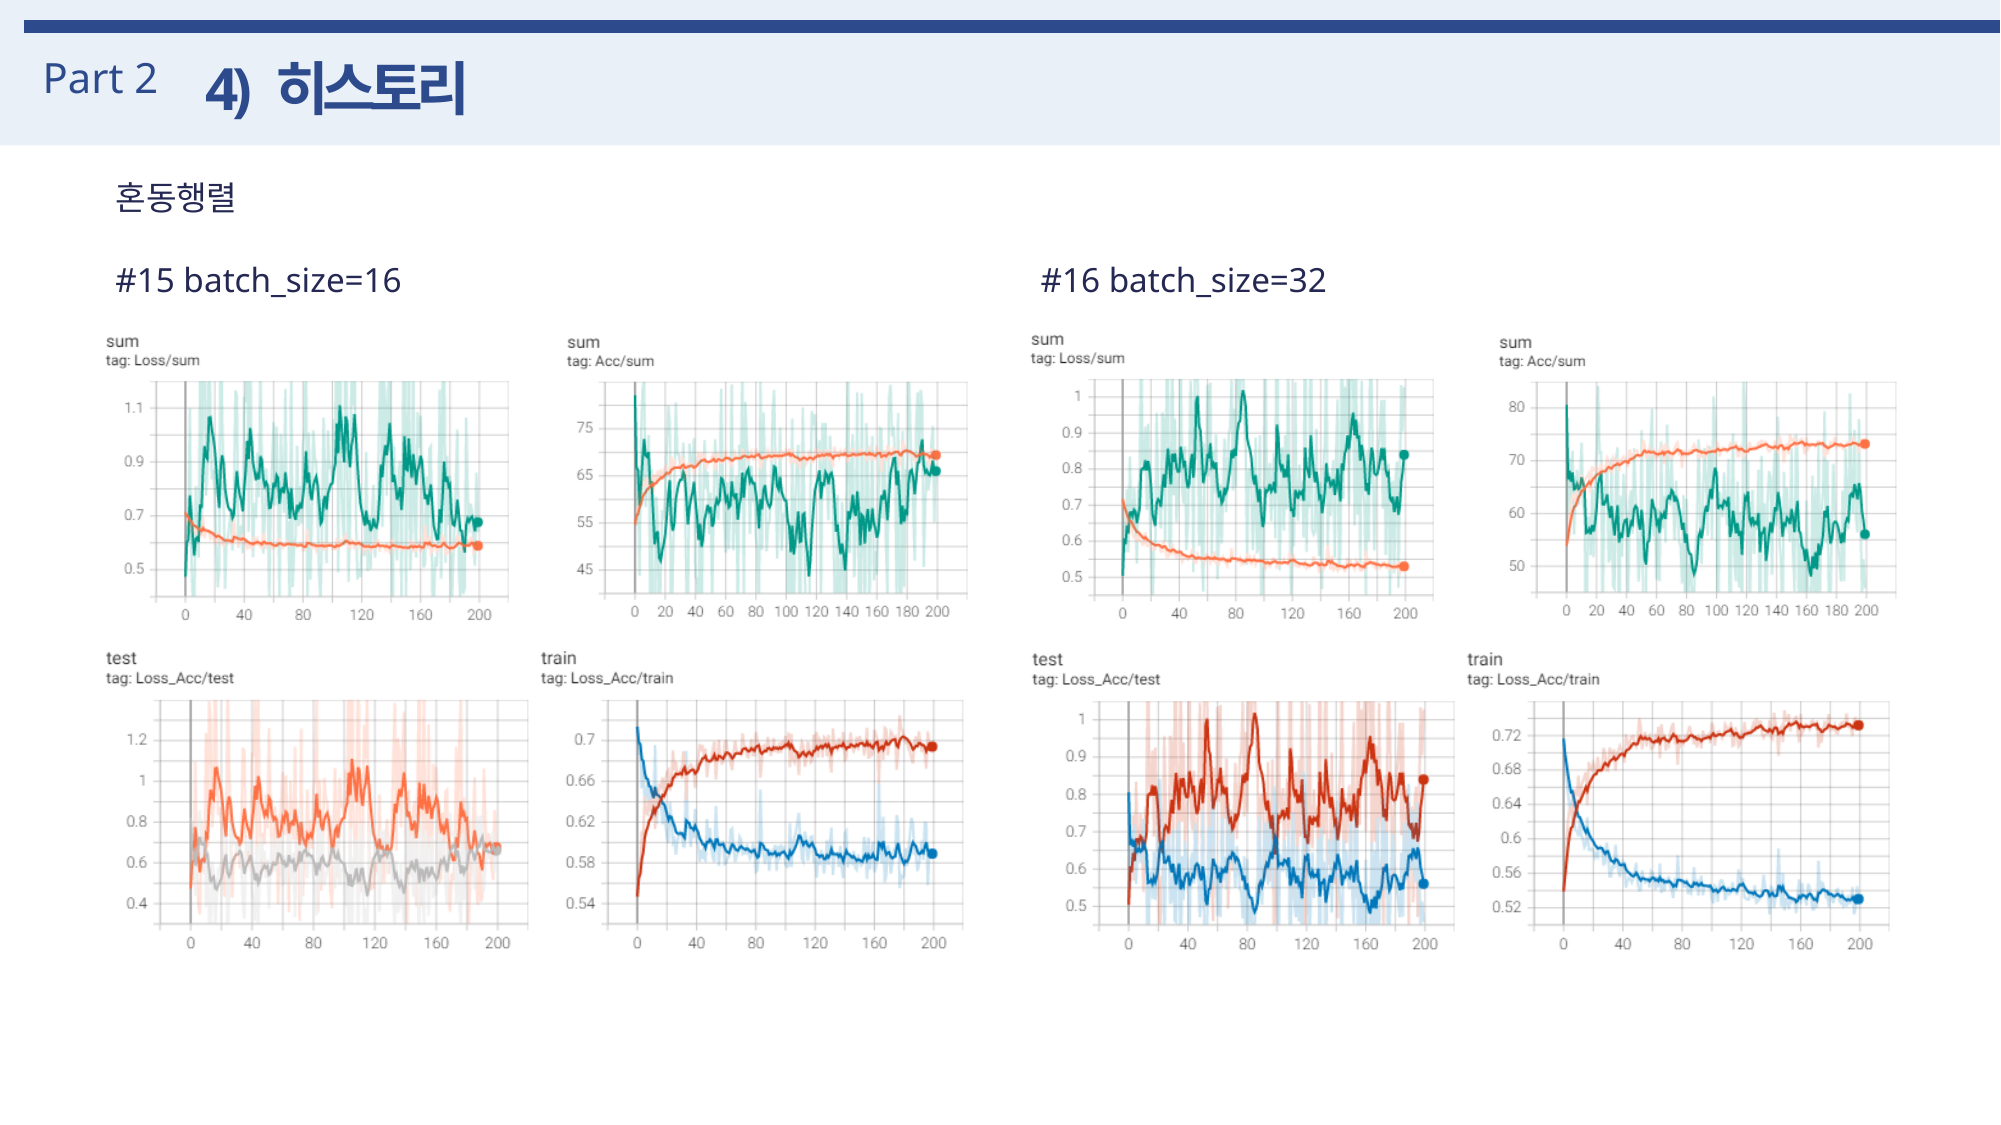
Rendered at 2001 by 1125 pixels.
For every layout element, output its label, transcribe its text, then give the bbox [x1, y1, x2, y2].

picture [100, 645, 975, 960]
picture [560, 331, 975, 625]
text_box #16 batch_size=32 [1025, 251, 1900, 307]
text_box 4) 히스토리 [190, 44, 637, 130]
picture [100, 330, 515, 631]
picture [1025, 645, 1900, 961]
text_box #15 batch_size=16 [100, 251, 975, 307]
text_box 혼동행렬 [100, 170, 975, 225]
picture [1025, 329, 1440, 626]
picture [1490, 330, 1905, 624]
text_box Part 2 [27, 44, 174, 110]
text_box [0, 0, 2000, 146]
